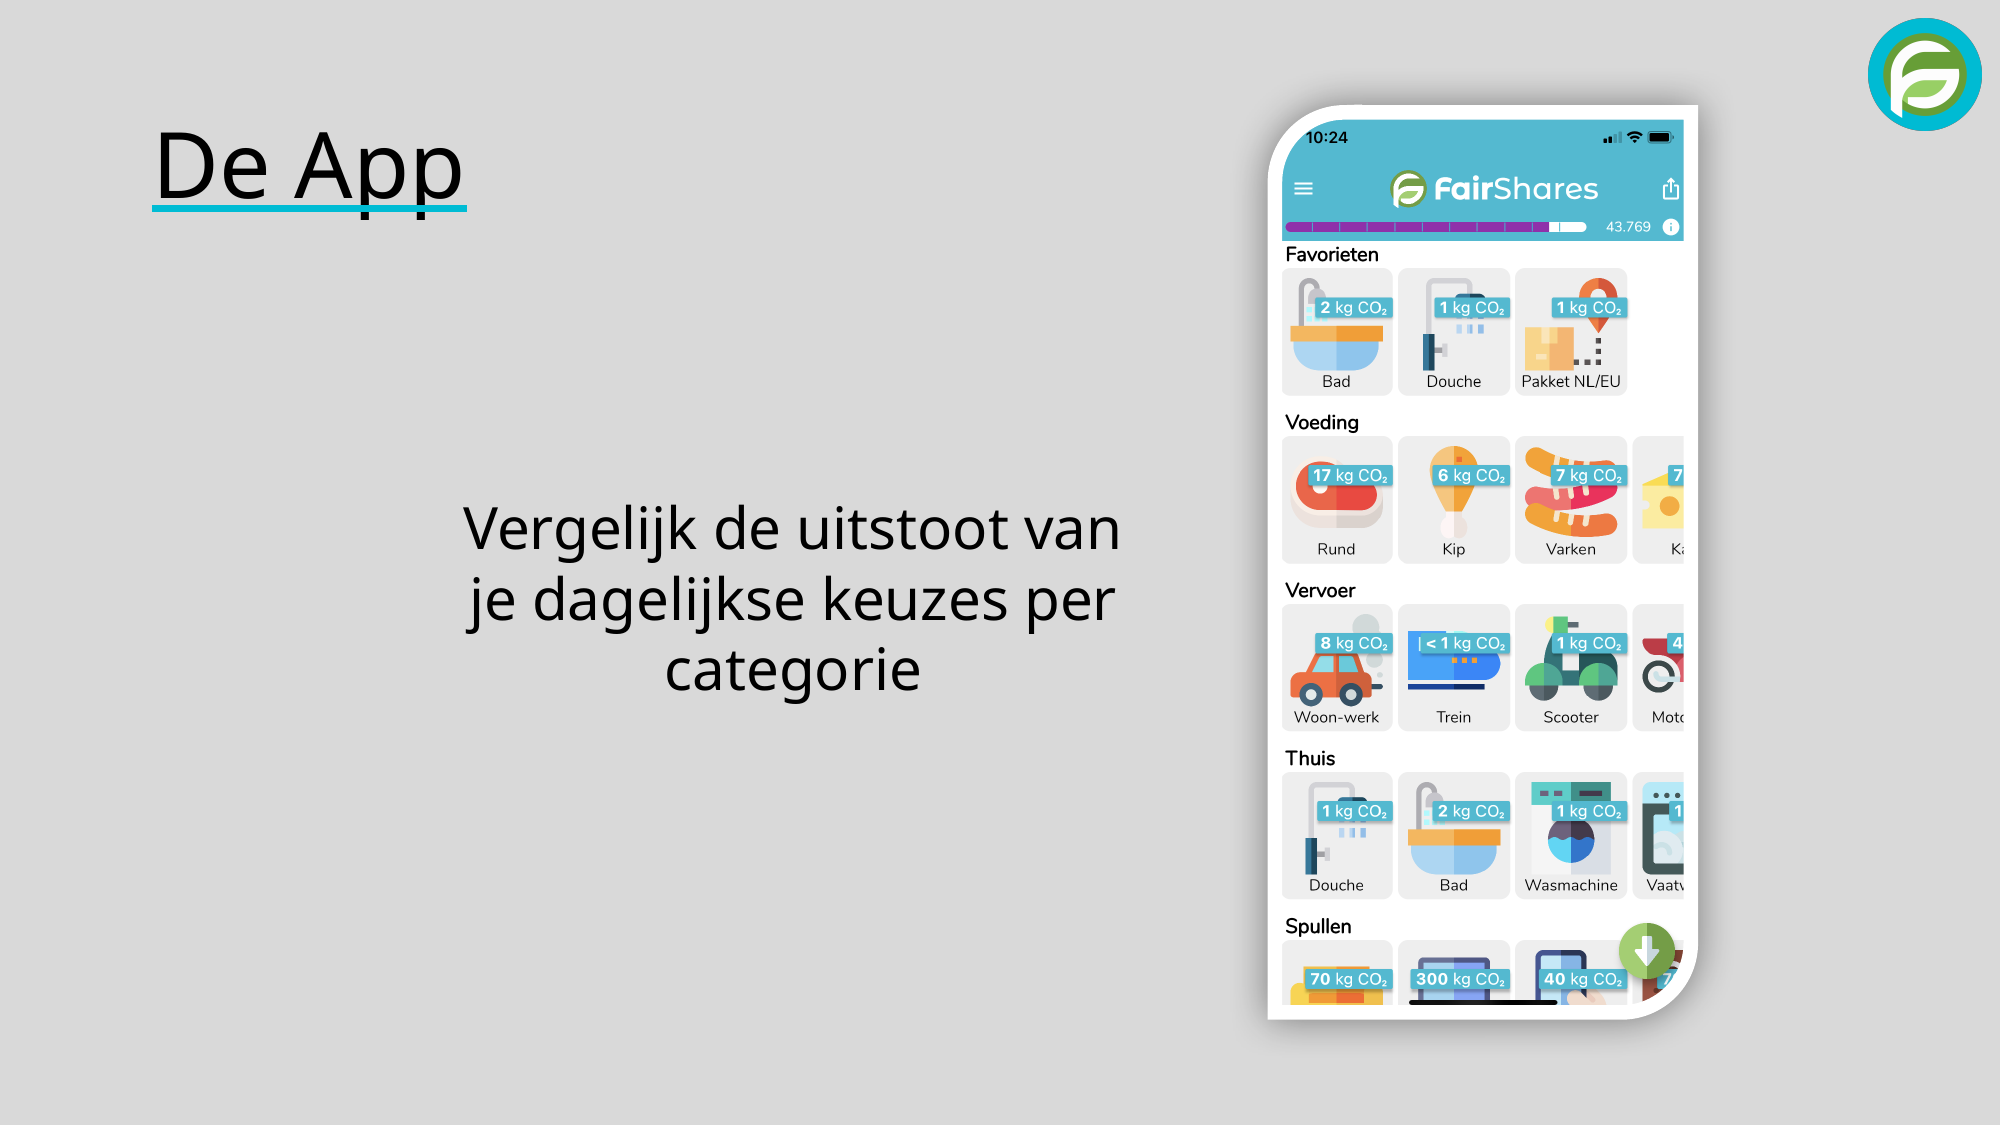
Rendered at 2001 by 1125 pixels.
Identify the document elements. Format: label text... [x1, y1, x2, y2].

picture [1868, 18, 1982, 131]
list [1274, 112, 1691, 1013]
title De App [137, 59, 1863, 278]
text_box Vergelijk de uitstoot van je dagelijkse keuzes per categorie [441, 484, 1146, 709]
